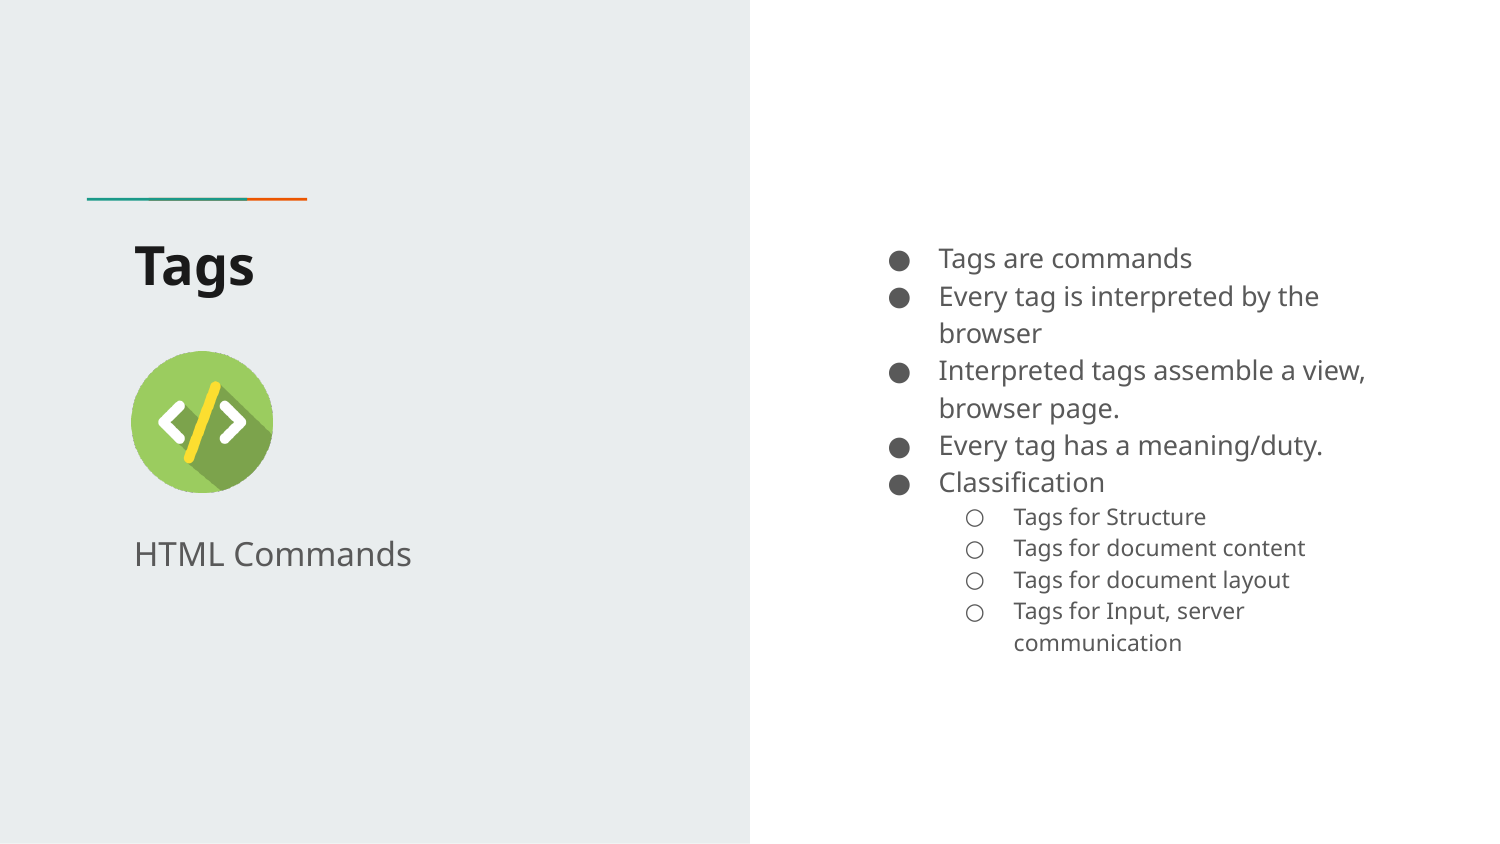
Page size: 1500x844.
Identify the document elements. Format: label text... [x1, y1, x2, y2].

subtitle HTML Commands [118, 518, 661, 644]
picture [131, 351, 273, 493]
title Tags [119, 216, 662, 494]
list Tags are commands Every tag is interpreted by the browser Interpreted tags assemble a view, browser page. Every tag has a meaning/duty. Classification Tags for Structure Tags for document content Tags for document layout Tags for Input, server communication [848, 221, 1403, 719]
